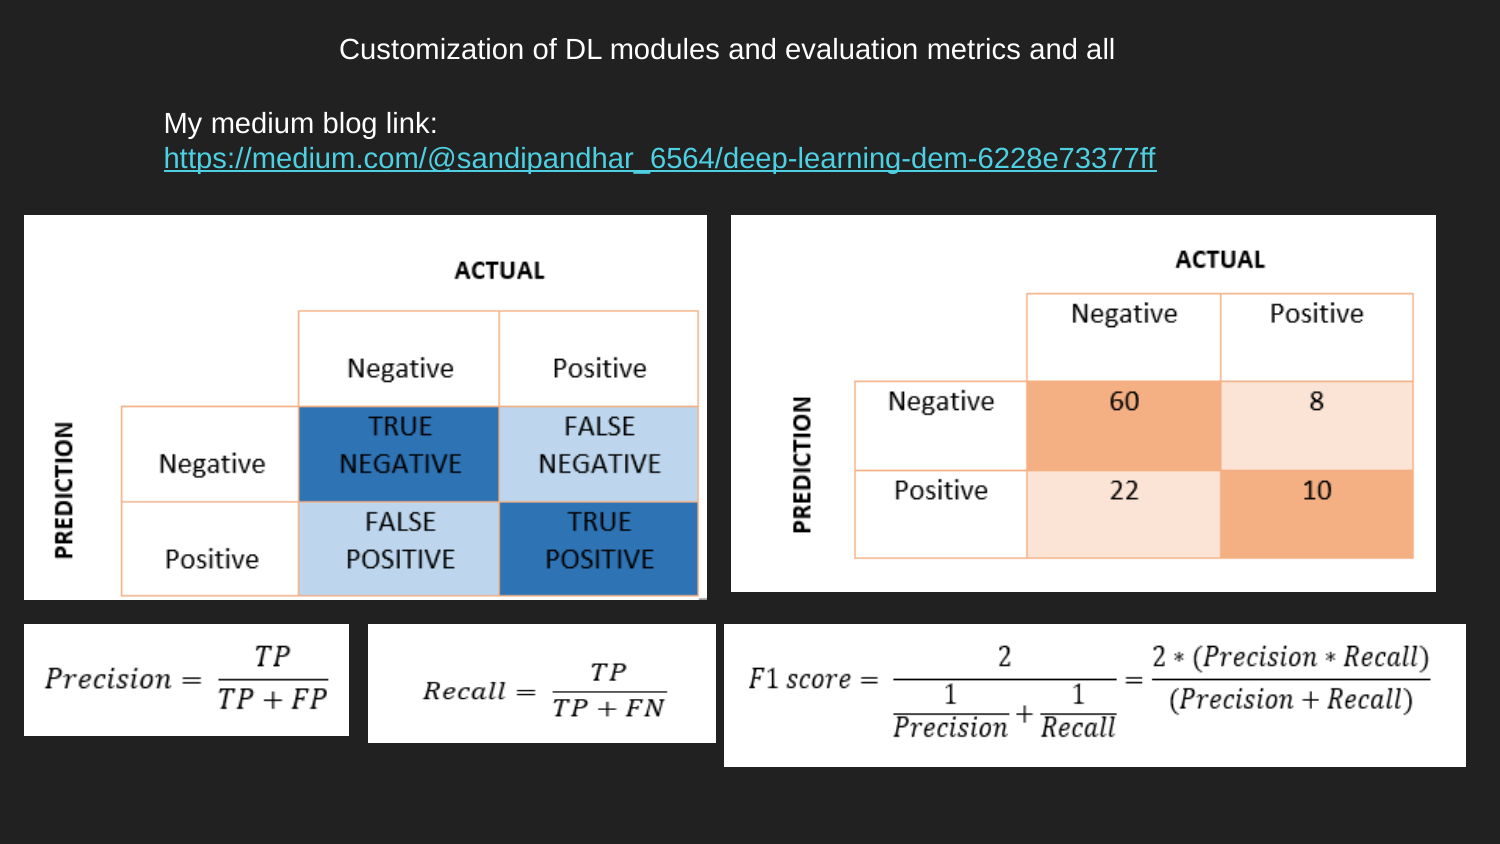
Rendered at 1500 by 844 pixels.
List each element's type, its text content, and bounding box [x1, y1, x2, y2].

picture [24, 624, 349, 736]
picture [723, 624, 1466, 768]
picture [24, 215, 707, 600]
text_box My medium blog link: https://medium.com/@sandipandhar_6564/deep-learning-dem-6228e73377ff [148, 89, 1352, 190]
picture [367, 624, 716, 743]
text_box Customization of DL modules and evaluation metrics and all [324, 15, 1249, 89]
picture [731, 214, 1437, 592]
